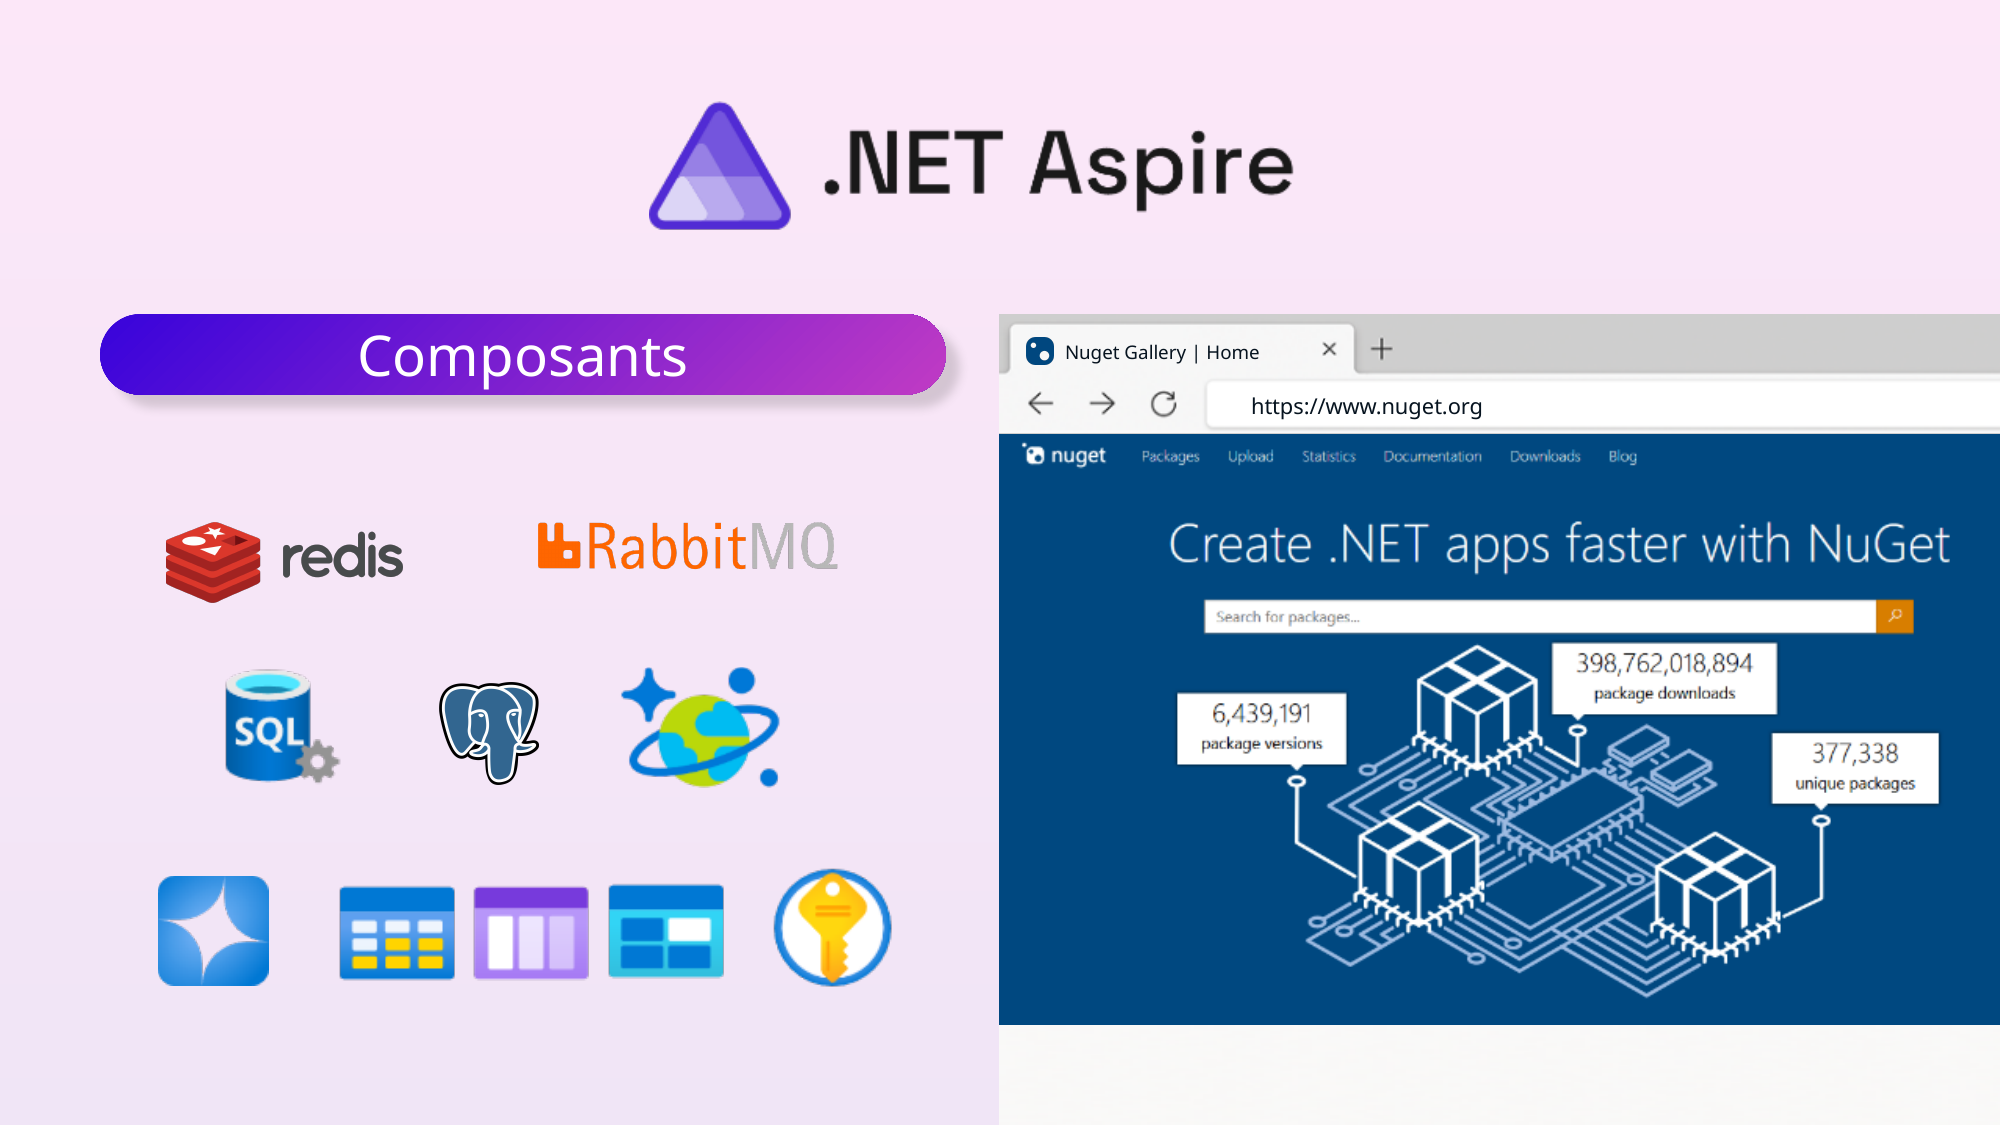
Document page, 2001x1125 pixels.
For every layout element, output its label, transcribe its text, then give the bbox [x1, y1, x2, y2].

picture [166, 521, 404, 604]
text_box Composants [100, 314, 946, 395]
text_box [999, 1026, 2000, 1125]
picture [336, 873, 459, 995]
picture [999, 434, 2000, 1026]
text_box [223, 667, 540, 787]
picture [648, 82, 1352, 272]
picture [158, 875, 269, 987]
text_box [999, 313, 2000, 434]
picture [584, 667, 820, 792]
picture [605, 871, 727, 993]
picture [770, 866, 895, 991]
picture [471, 873, 593, 995]
picture [538, 522, 839, 571]
